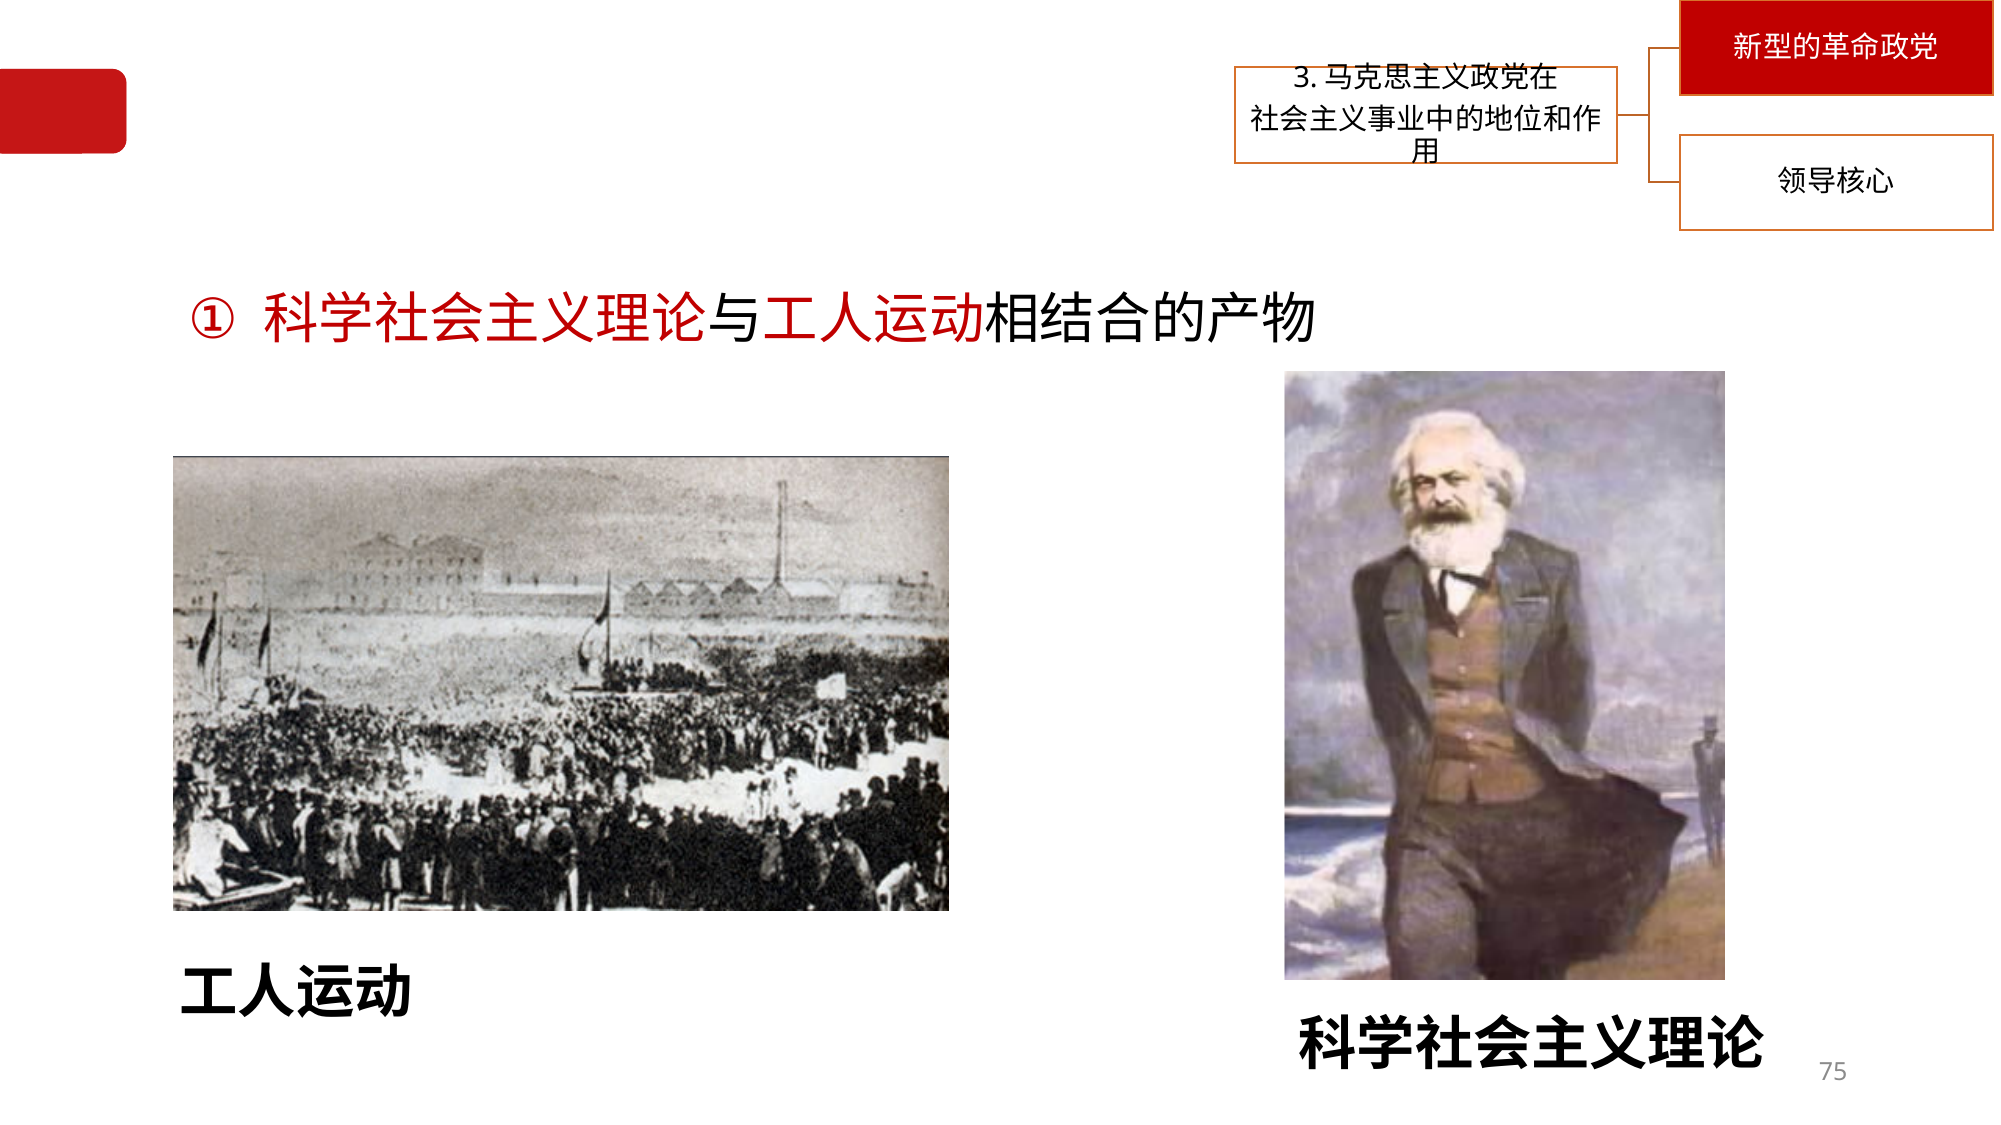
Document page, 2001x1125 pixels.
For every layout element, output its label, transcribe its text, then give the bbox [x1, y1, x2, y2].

text_box 工人运动 [164, 946, 917, 1032]
picture [173, 456, 949, 911]
list 科学社会主义理论与工人运动相结合的产物 [173, 242, 1899, 359]
picture [1283, 371, 1725, 980]
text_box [1177, 0, 2000, 231]
text_box 科学社会主义理论 [1283, 998, 1811, 1084]
slide_number 75 [1412, 1042, 1863, 1103]
